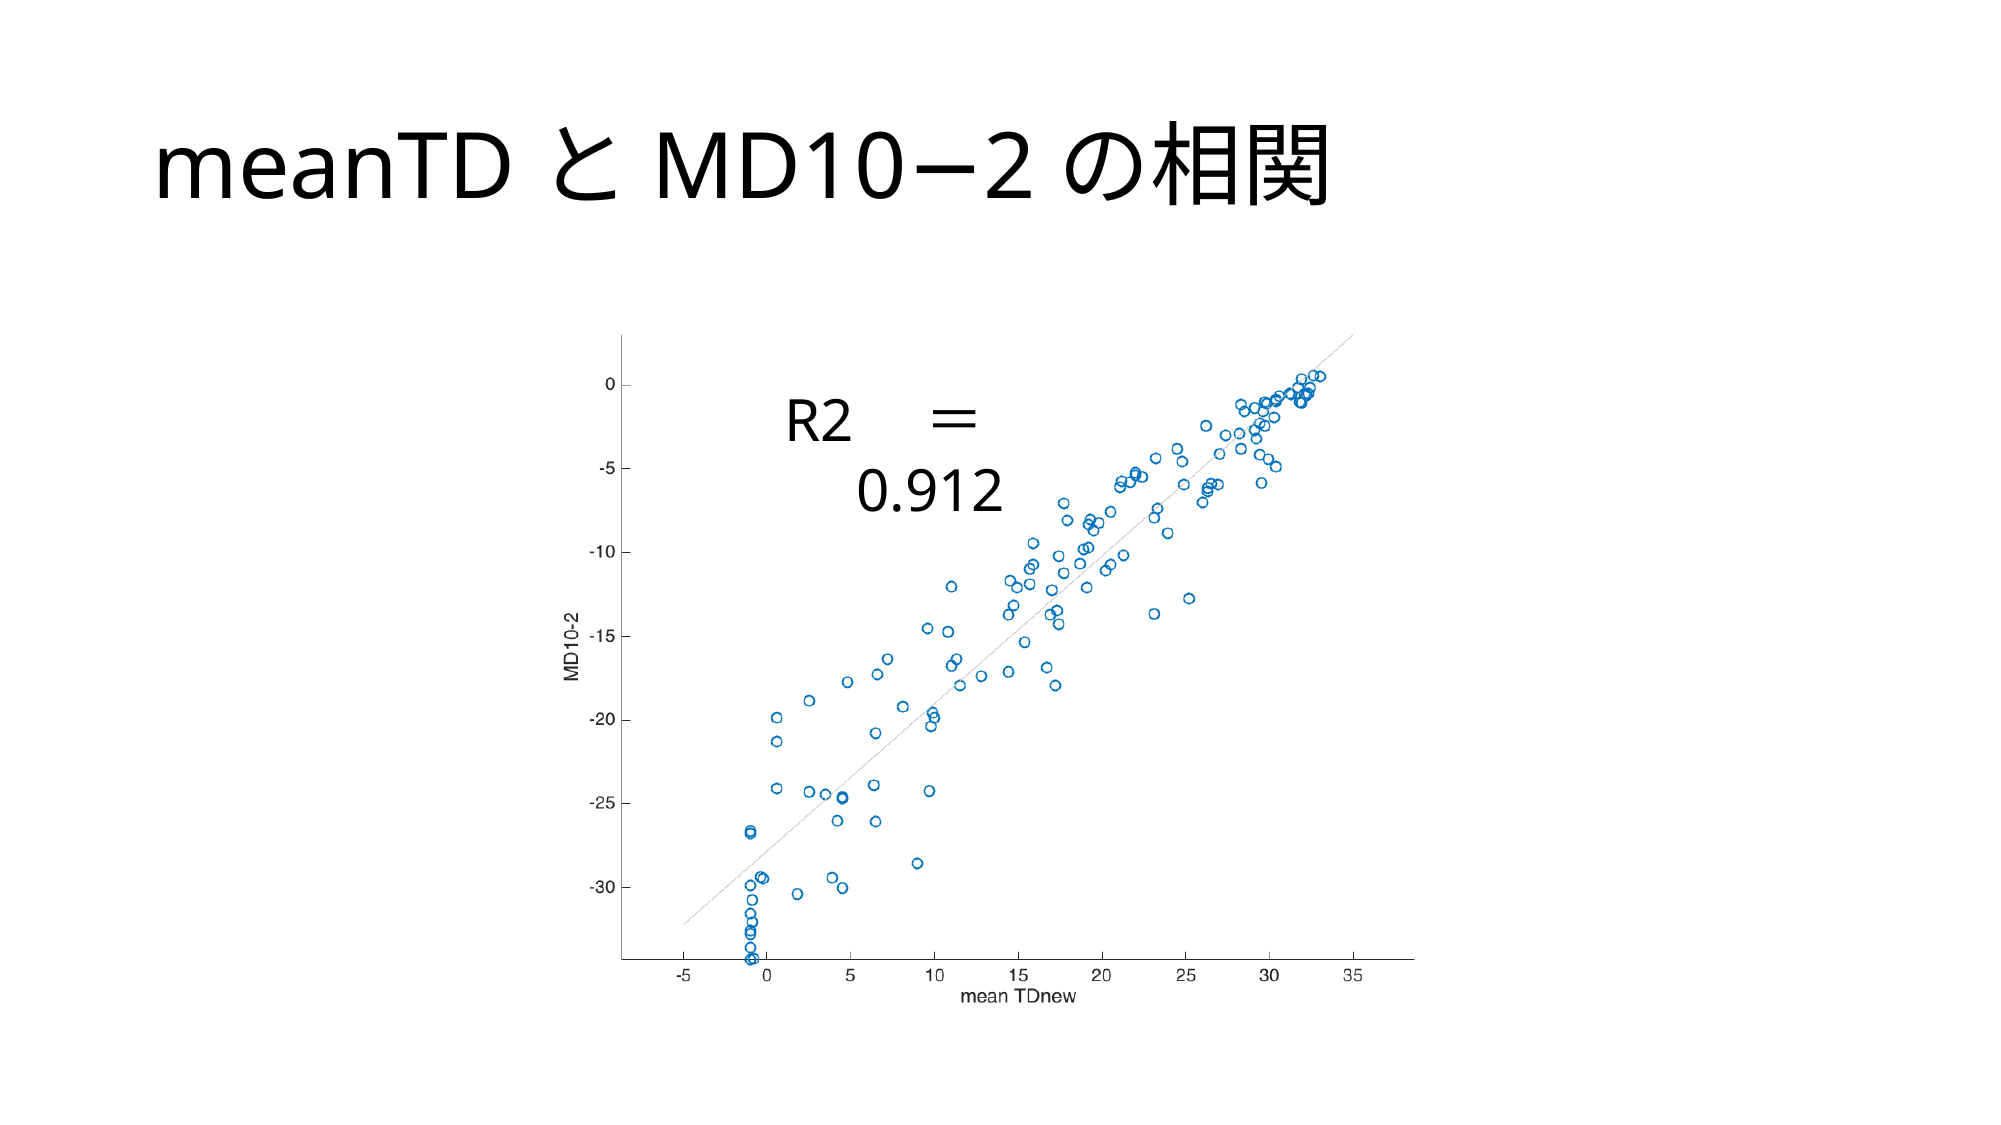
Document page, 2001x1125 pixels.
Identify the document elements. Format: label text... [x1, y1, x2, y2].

title meanTDとMD10−2の相関 [137, 59, 1863, 278]
picture [489, 277, 1511, 1043]
